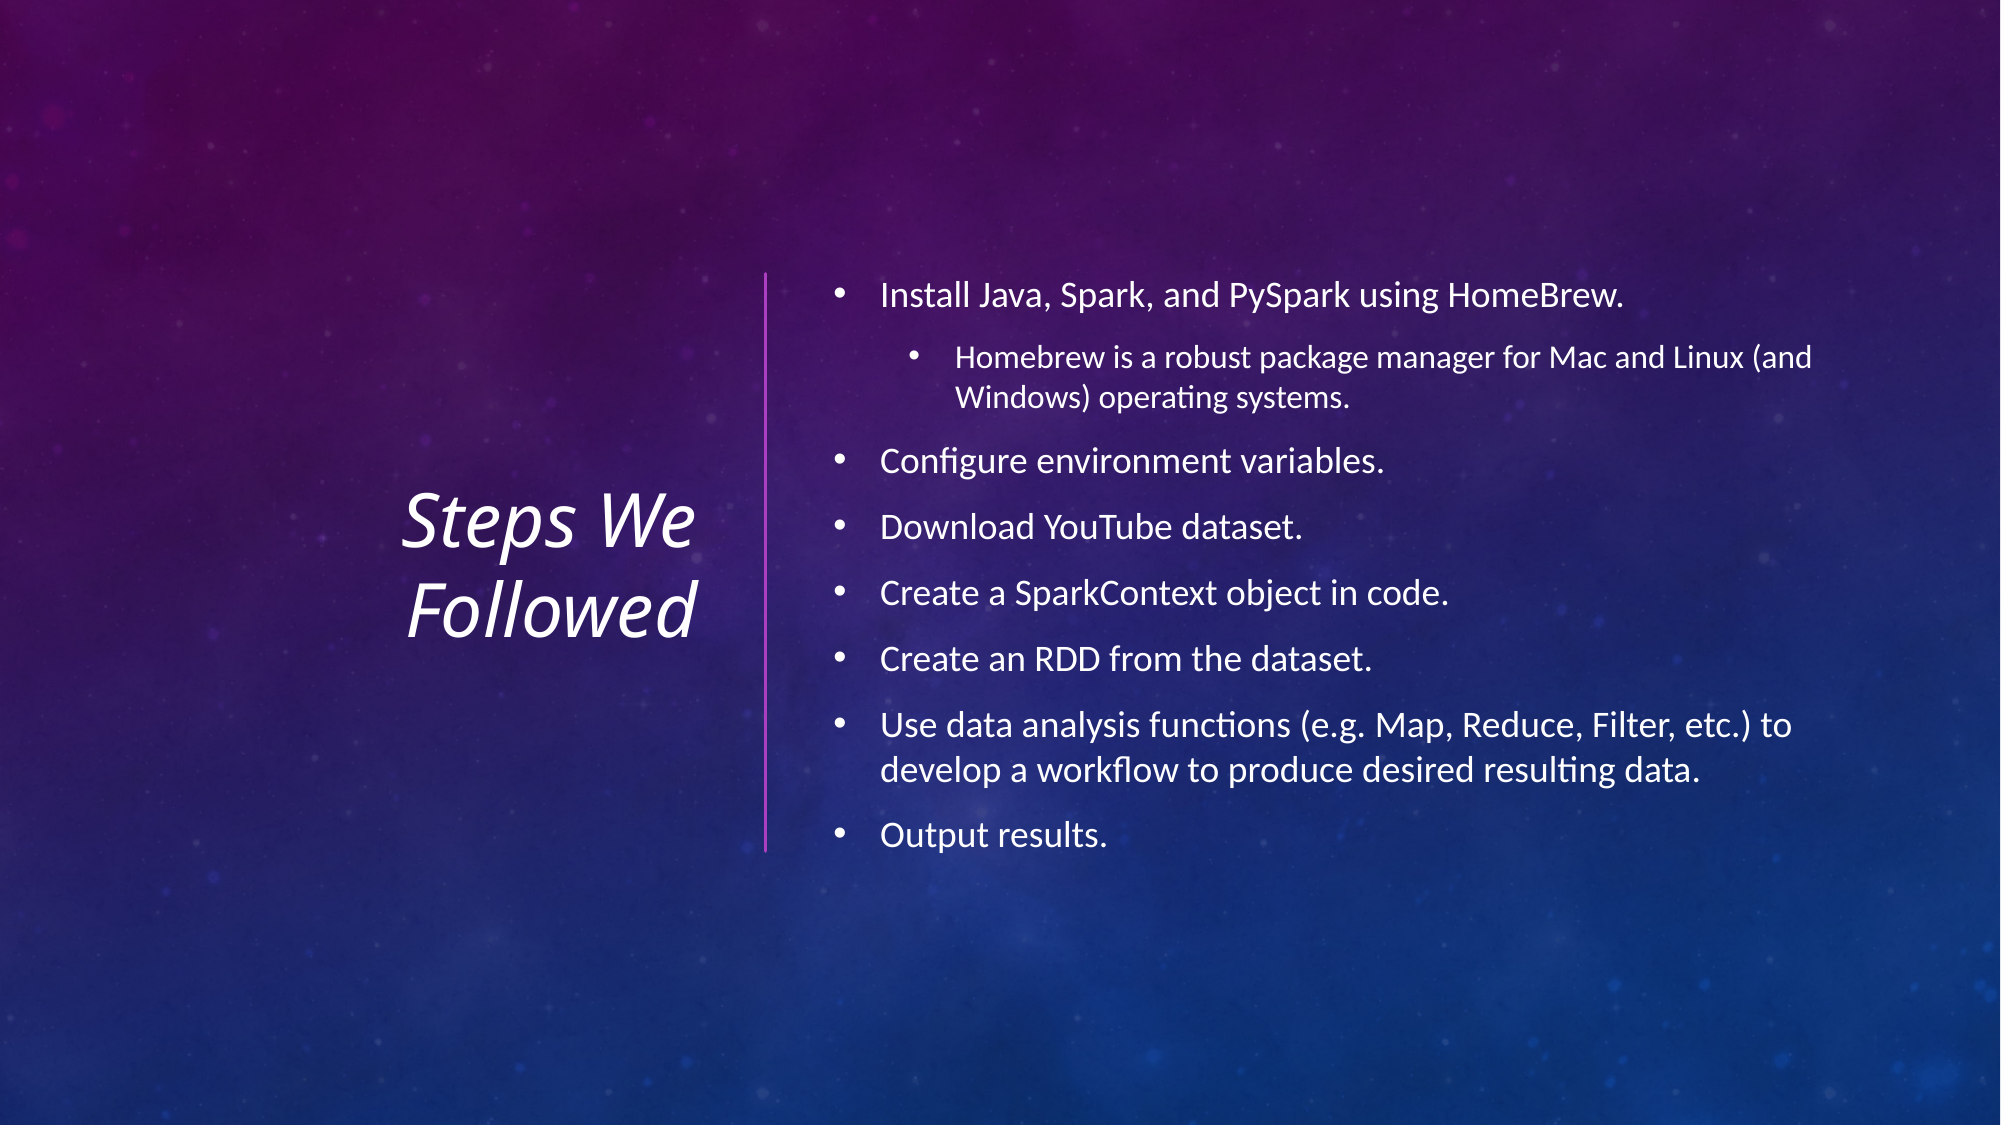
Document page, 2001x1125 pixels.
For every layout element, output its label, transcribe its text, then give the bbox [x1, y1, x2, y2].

text_box [0, 0, 2000, 1125]
list Install Java, Spark, and PySpark using HomeBrew. Homebrew is a robust package manager for Mac and Linux (and Windows) operating systems. Configure environment variables. Download YouTube dataset. Create a SparkContext object in code. Create an RDD from the dataset. Use data analysis functions (e.g. Map, Reduce, Filter, etc.) to develop a workflow to produce desired resulting data. Output results. [818, 188, 1888, 937]
title Steps We Followed [112, 188, 713, 937]
